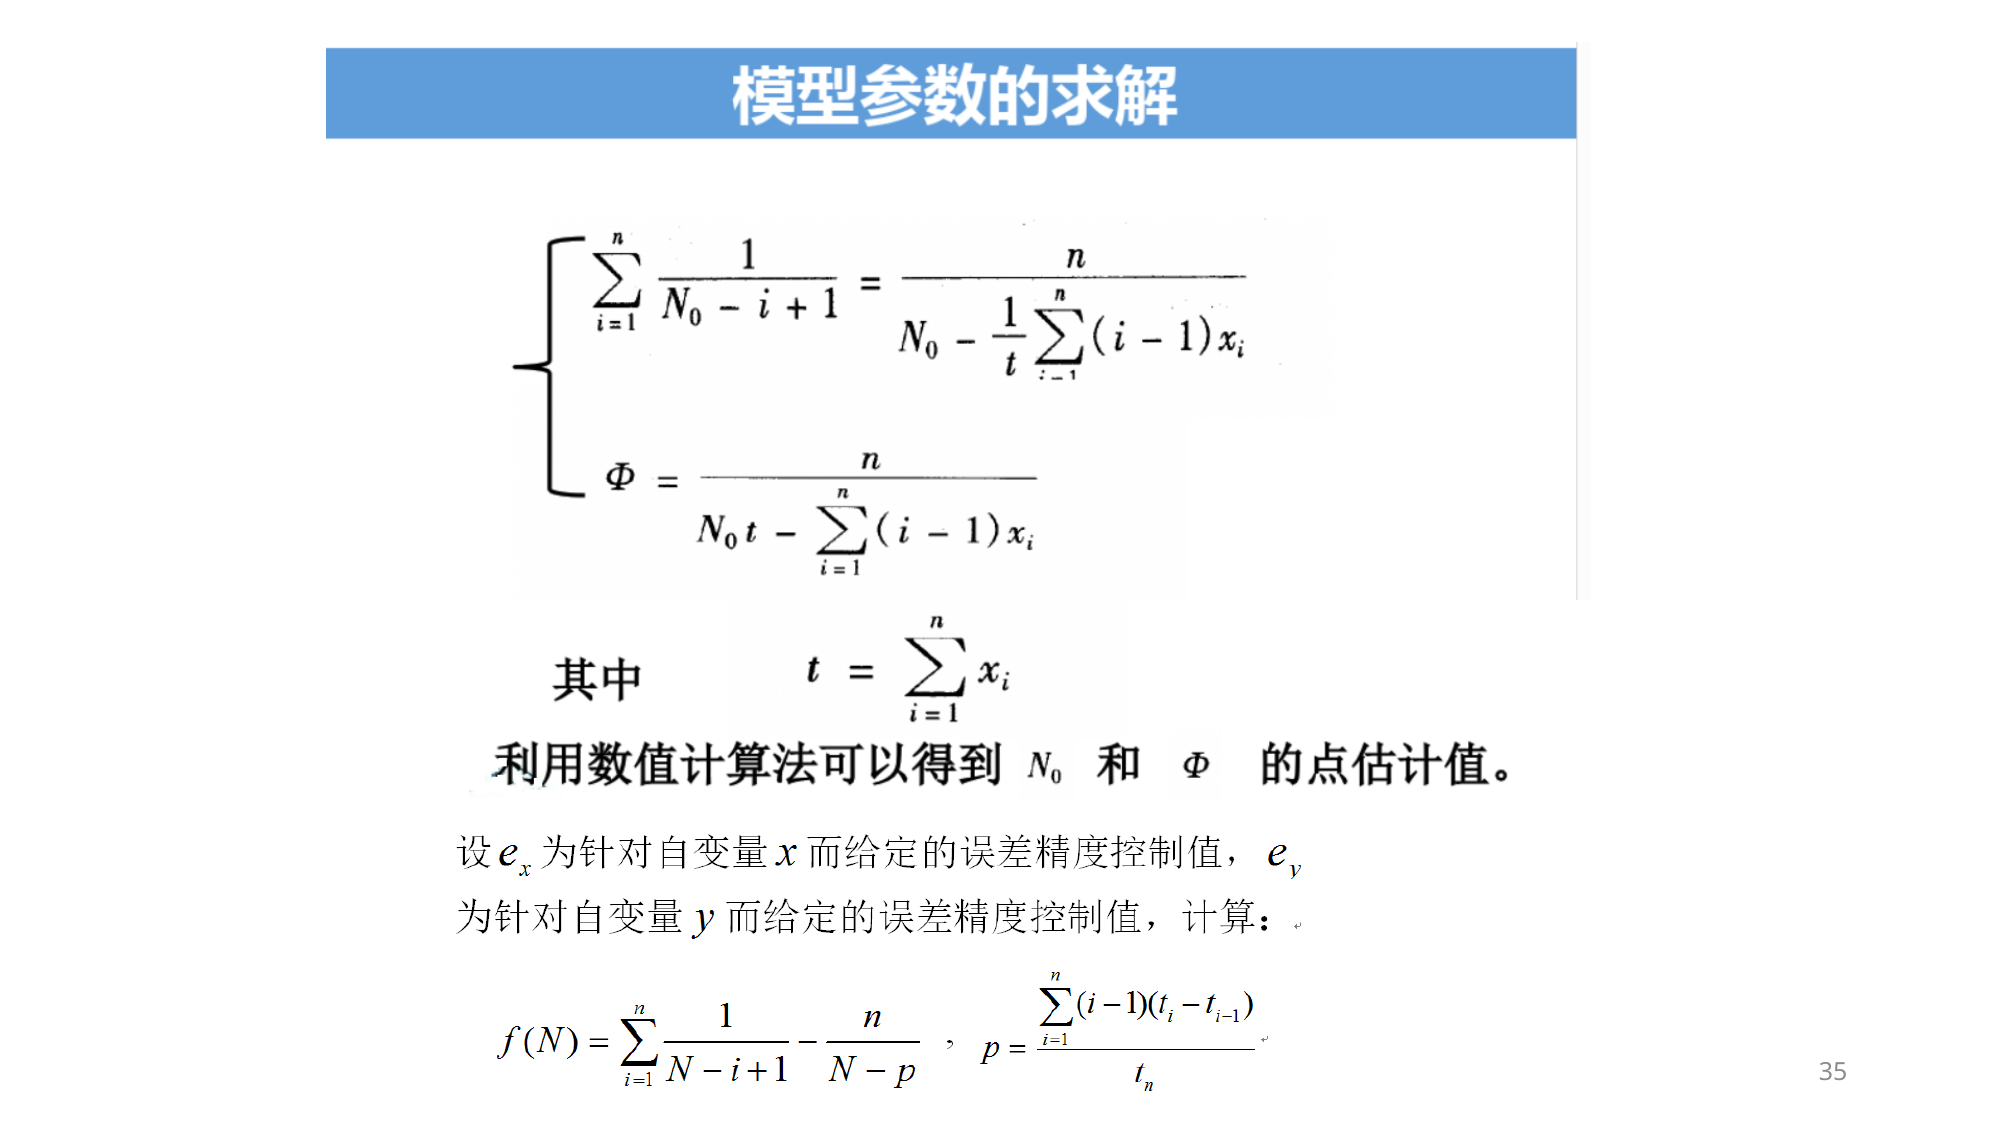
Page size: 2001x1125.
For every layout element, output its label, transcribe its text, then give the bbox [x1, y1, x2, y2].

slide_number 35 [1412, 1042, 1863, 1103]
picture [442, 822, 1329, 1096]
picture [326, 42, 1591, 802]
